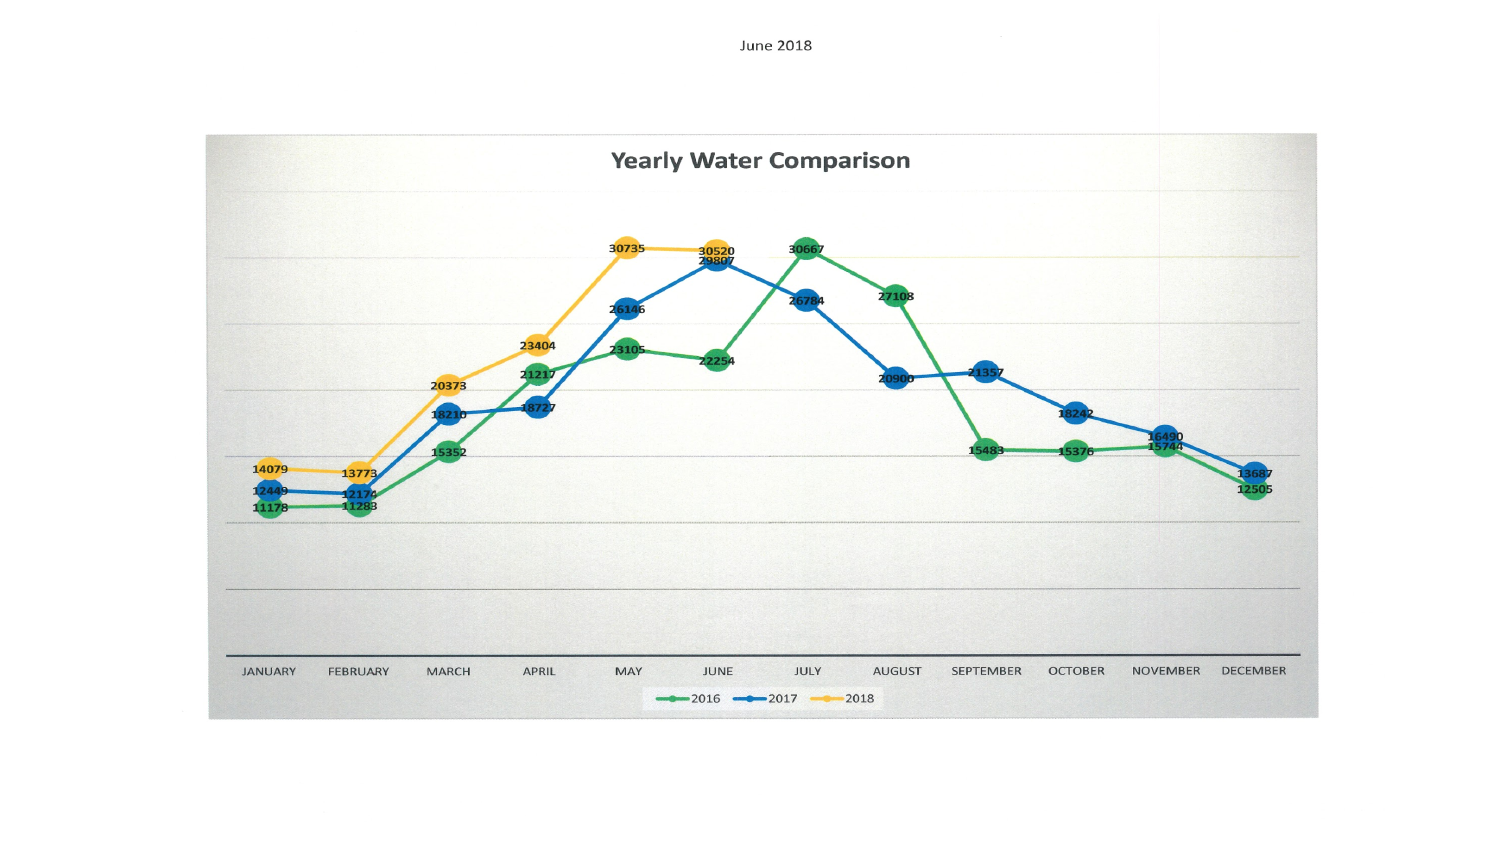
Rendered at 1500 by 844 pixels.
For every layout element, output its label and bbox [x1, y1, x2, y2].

picture [156, 0, 1411, 844]
